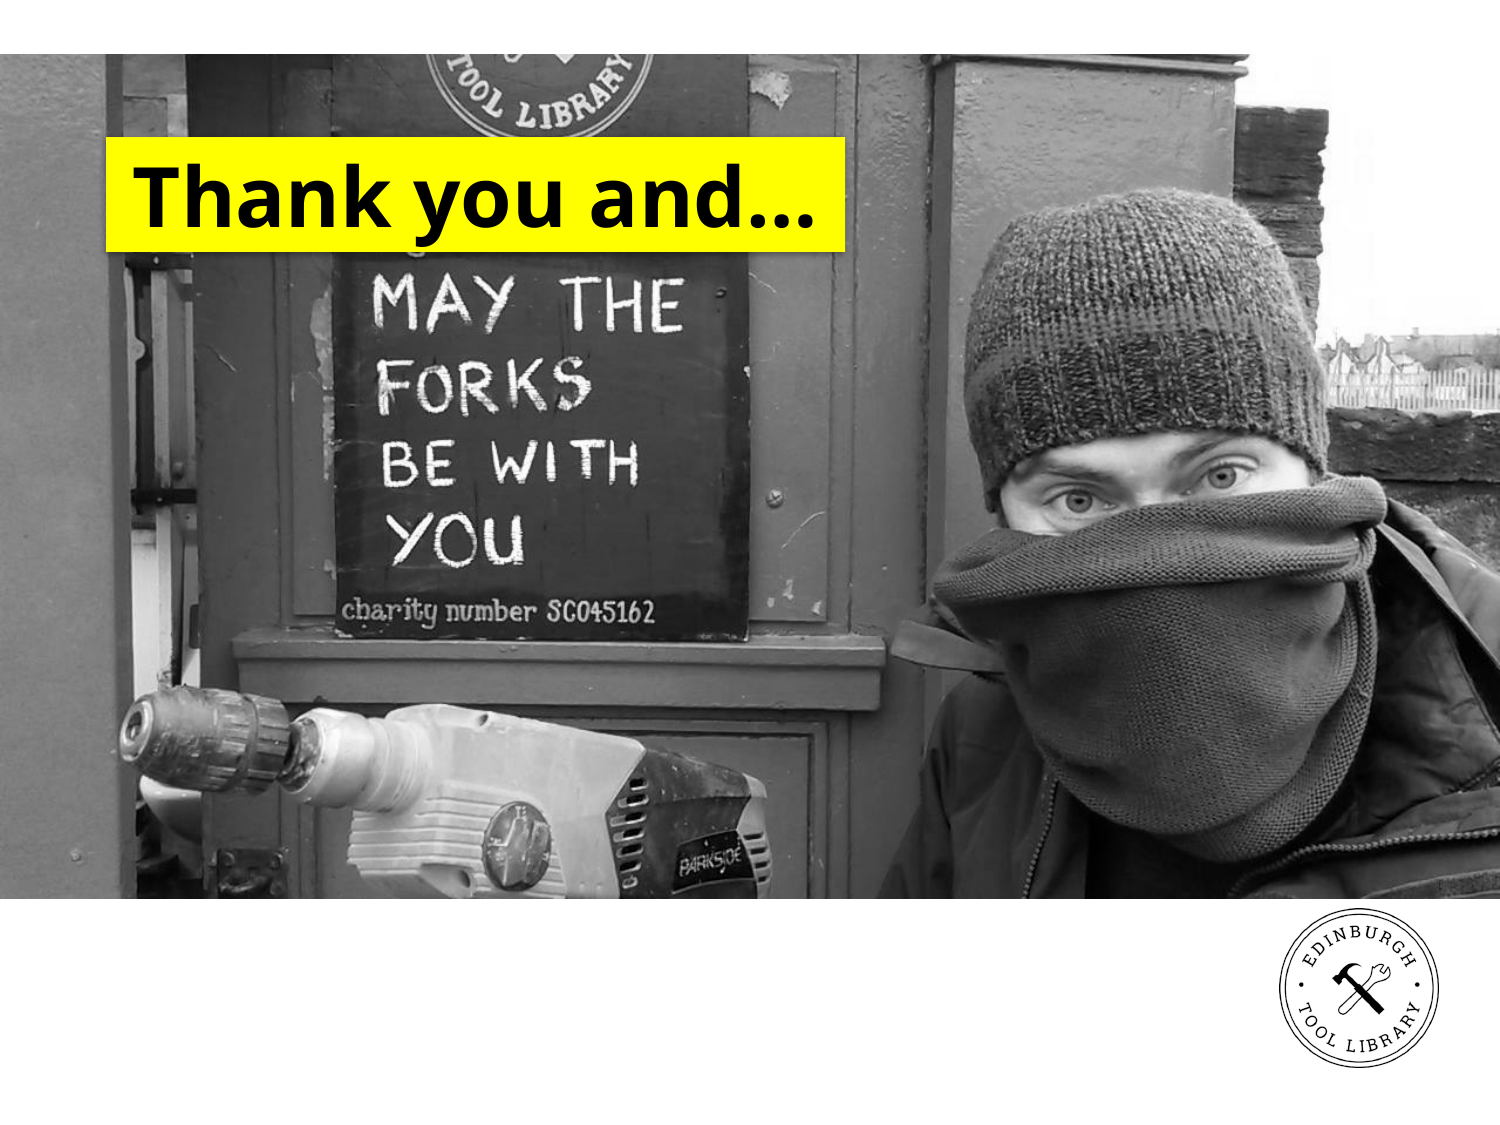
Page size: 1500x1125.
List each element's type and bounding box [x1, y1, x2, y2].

picture [0, 54, 1500, 899]
picture [1279, 908, 1440, 1069]
